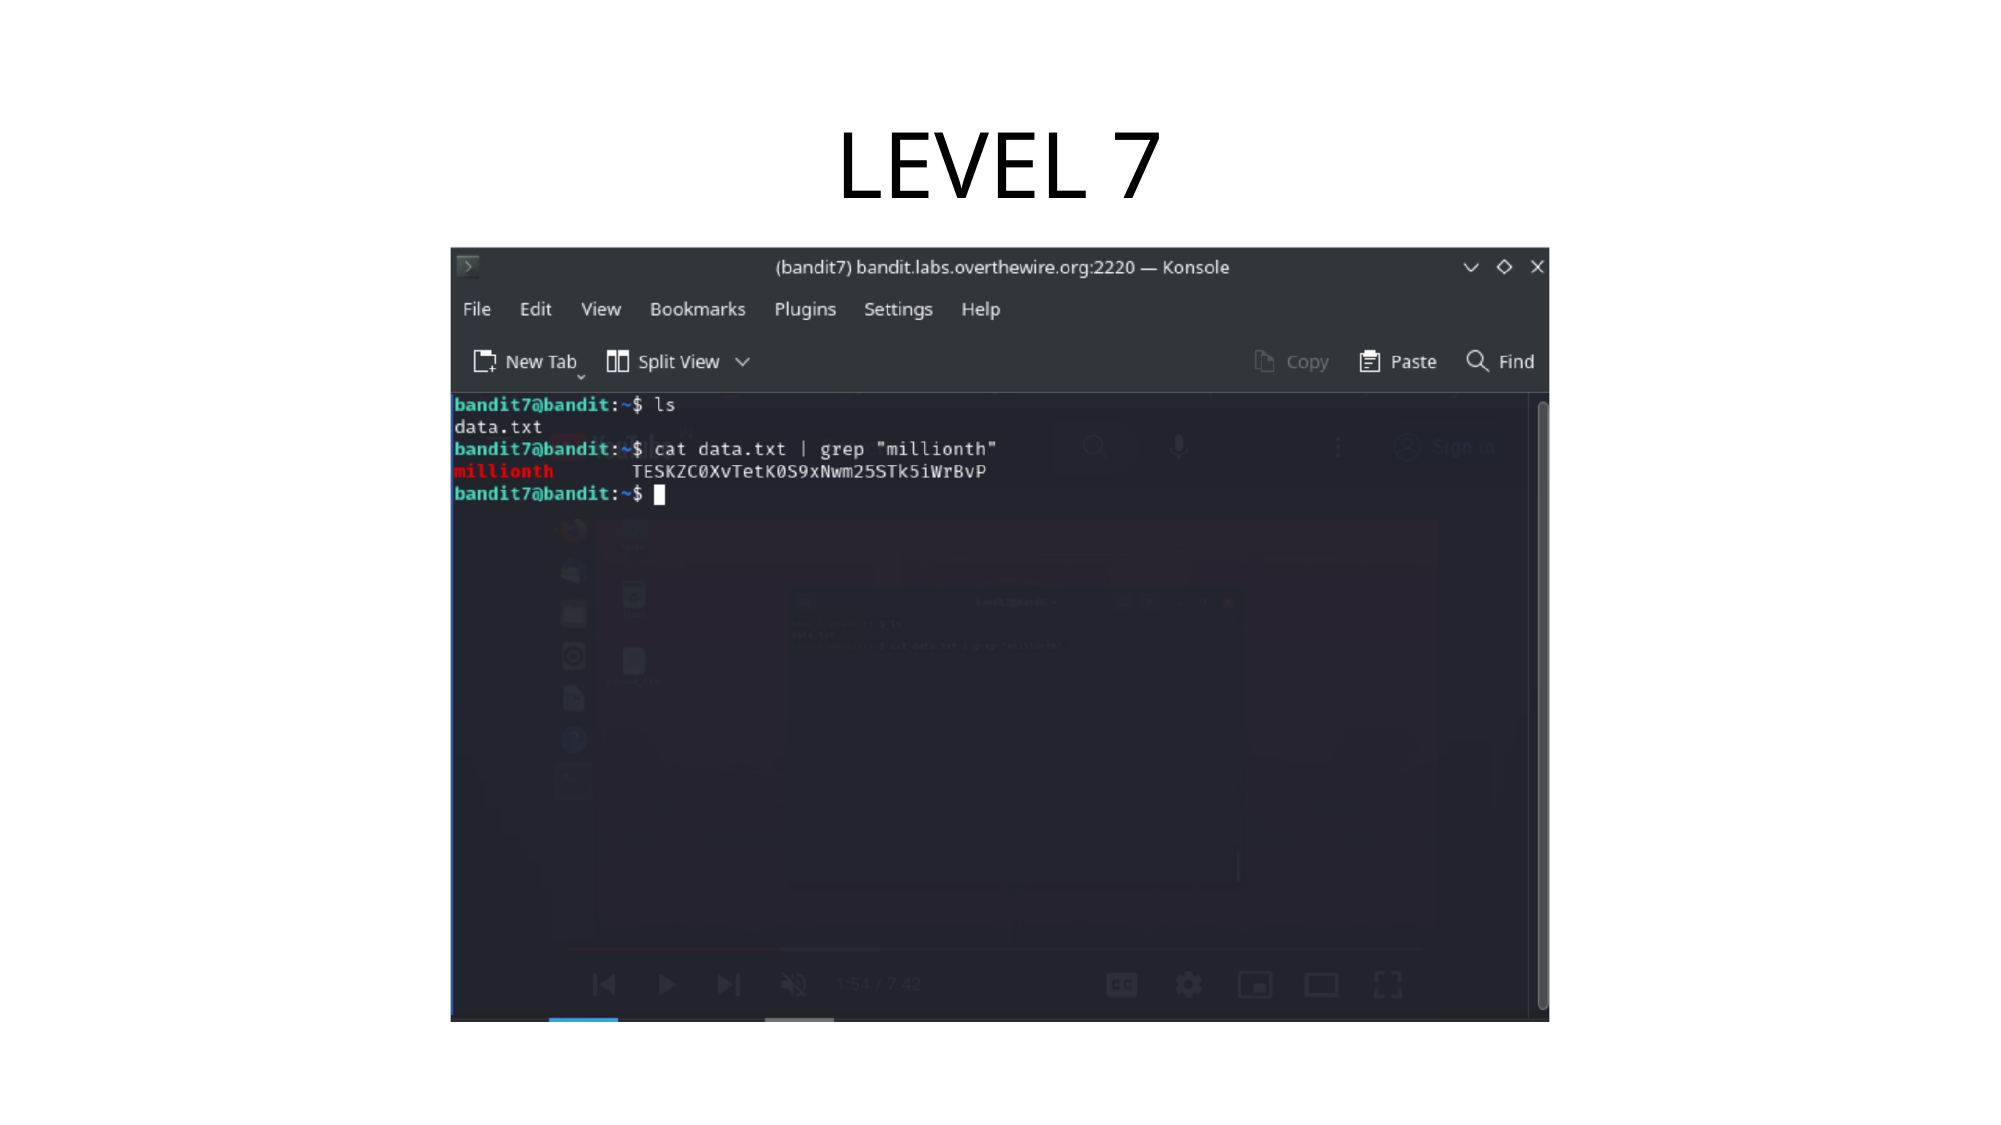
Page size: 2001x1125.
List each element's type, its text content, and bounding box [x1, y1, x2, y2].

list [450, 246, 1550, 1022]
title LEVEL 7 [137, 59, 1863, 278]
